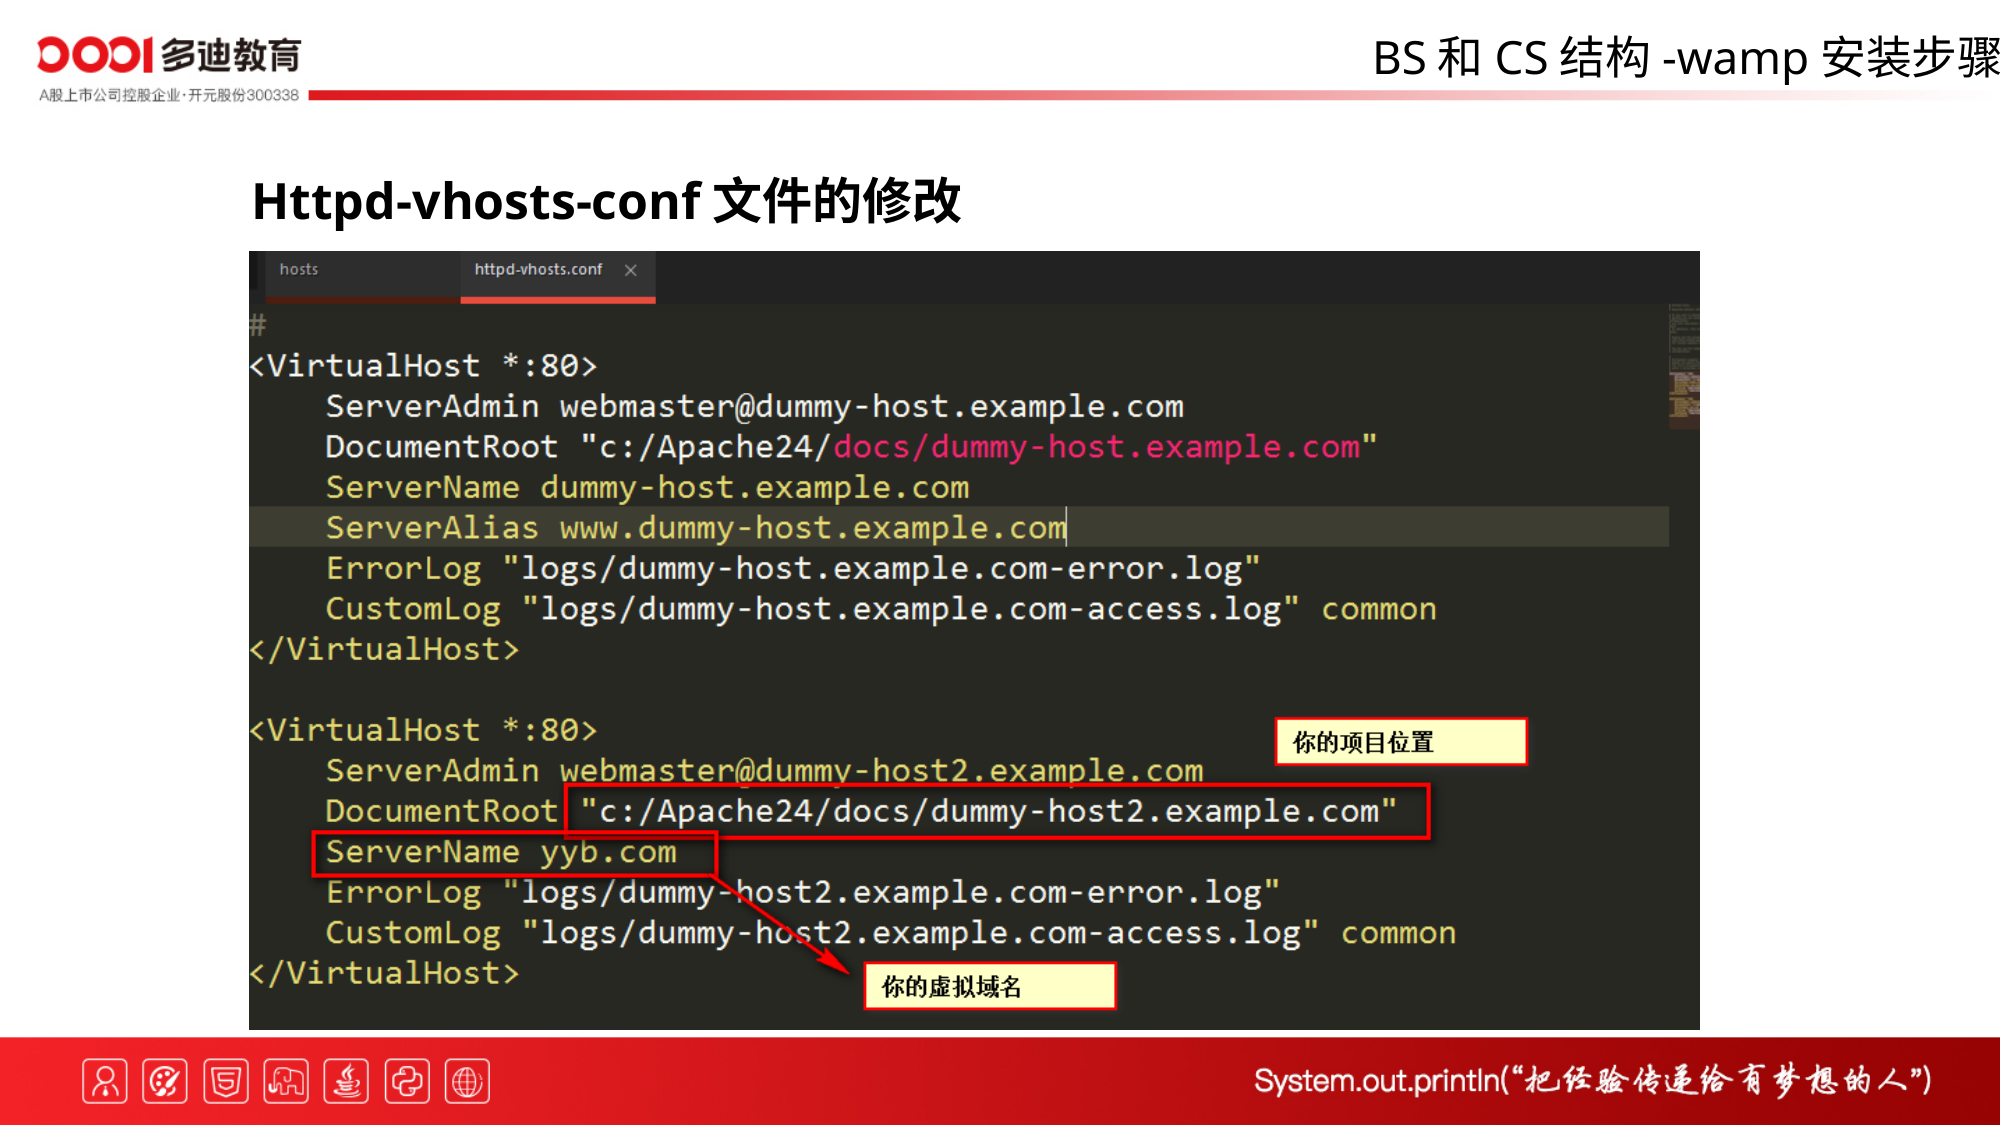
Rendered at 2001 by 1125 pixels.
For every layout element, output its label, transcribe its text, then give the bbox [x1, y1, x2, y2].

text_box BS和CS结构-wamp安装步骤 [1357, 21, 2000, 92]
text_box Httpd-vhosts-conf文件的修改 [236, 162, 978, 238]
picture [0, 0, 2000, 1125]
